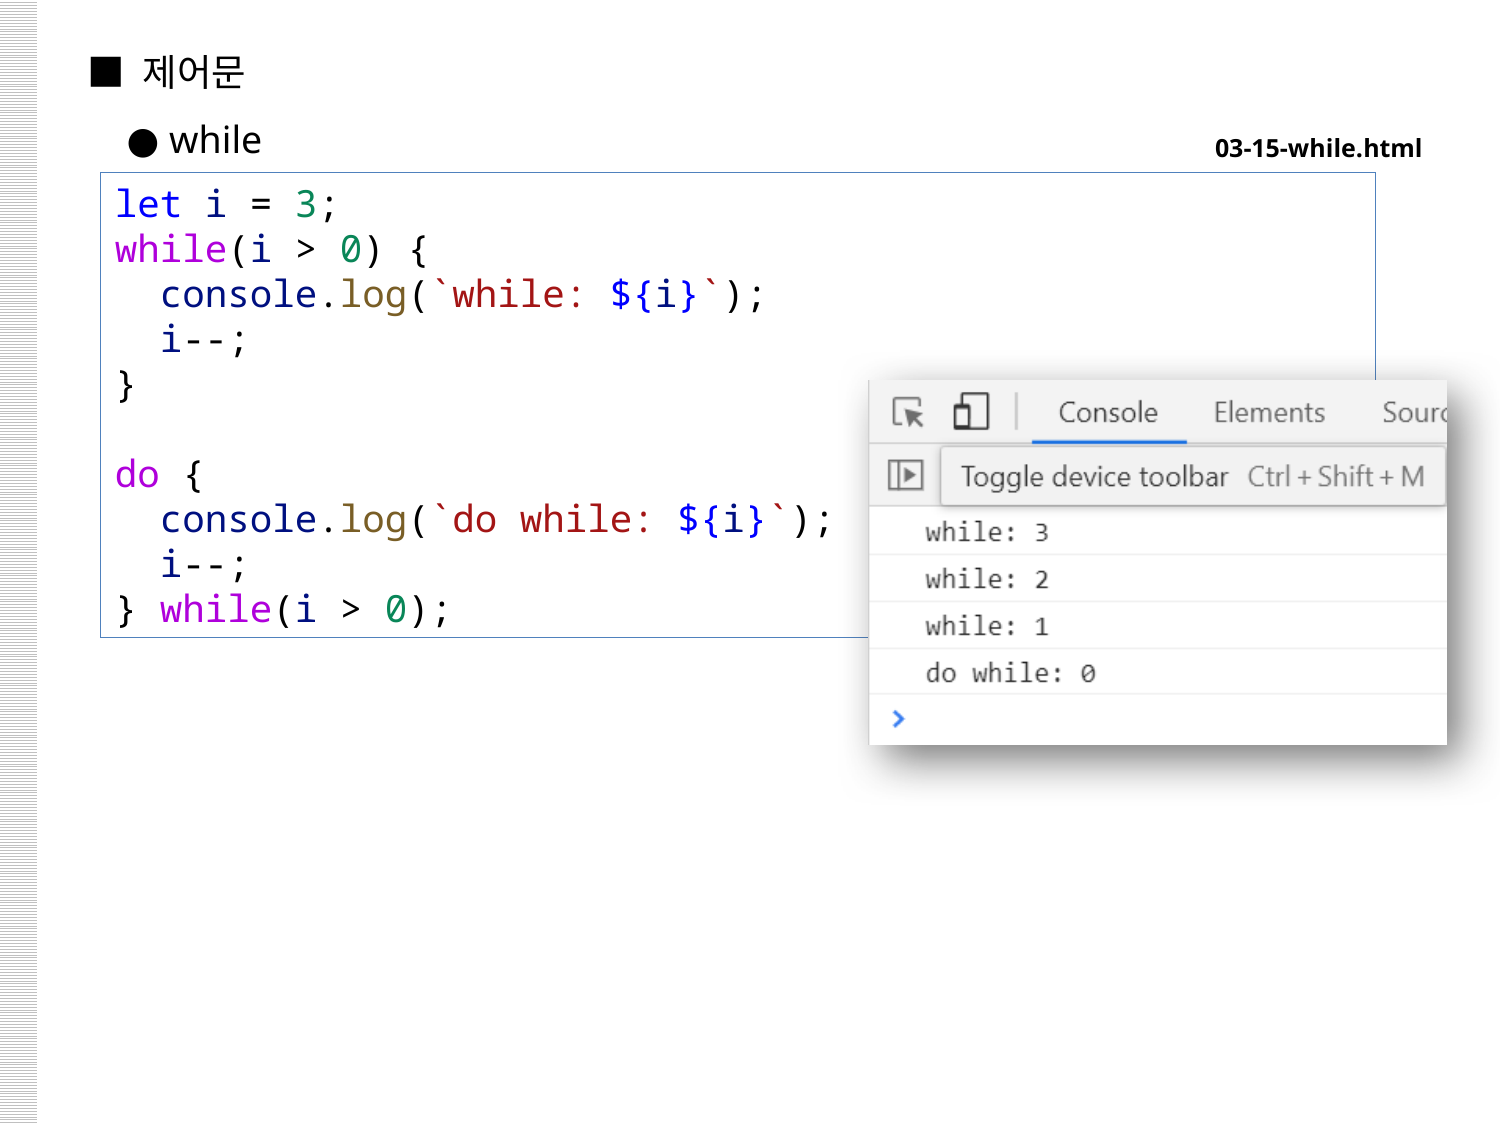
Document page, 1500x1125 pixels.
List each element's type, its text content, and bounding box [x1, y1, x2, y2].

text_box 03-15-while.html [1200, 125, 1438, 171]
text_box ■ 제어문 ● while [72, 19, 278, 169]
text_box let i = 3; while(i > 0) { console.log(`while: ${i}`); i--; } do { console.log(`do while: ${i}`); i--; } while(i > 0); [100, 172, 1376, 638]
picture [867, 380, 1447, 745]
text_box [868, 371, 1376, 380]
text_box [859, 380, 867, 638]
